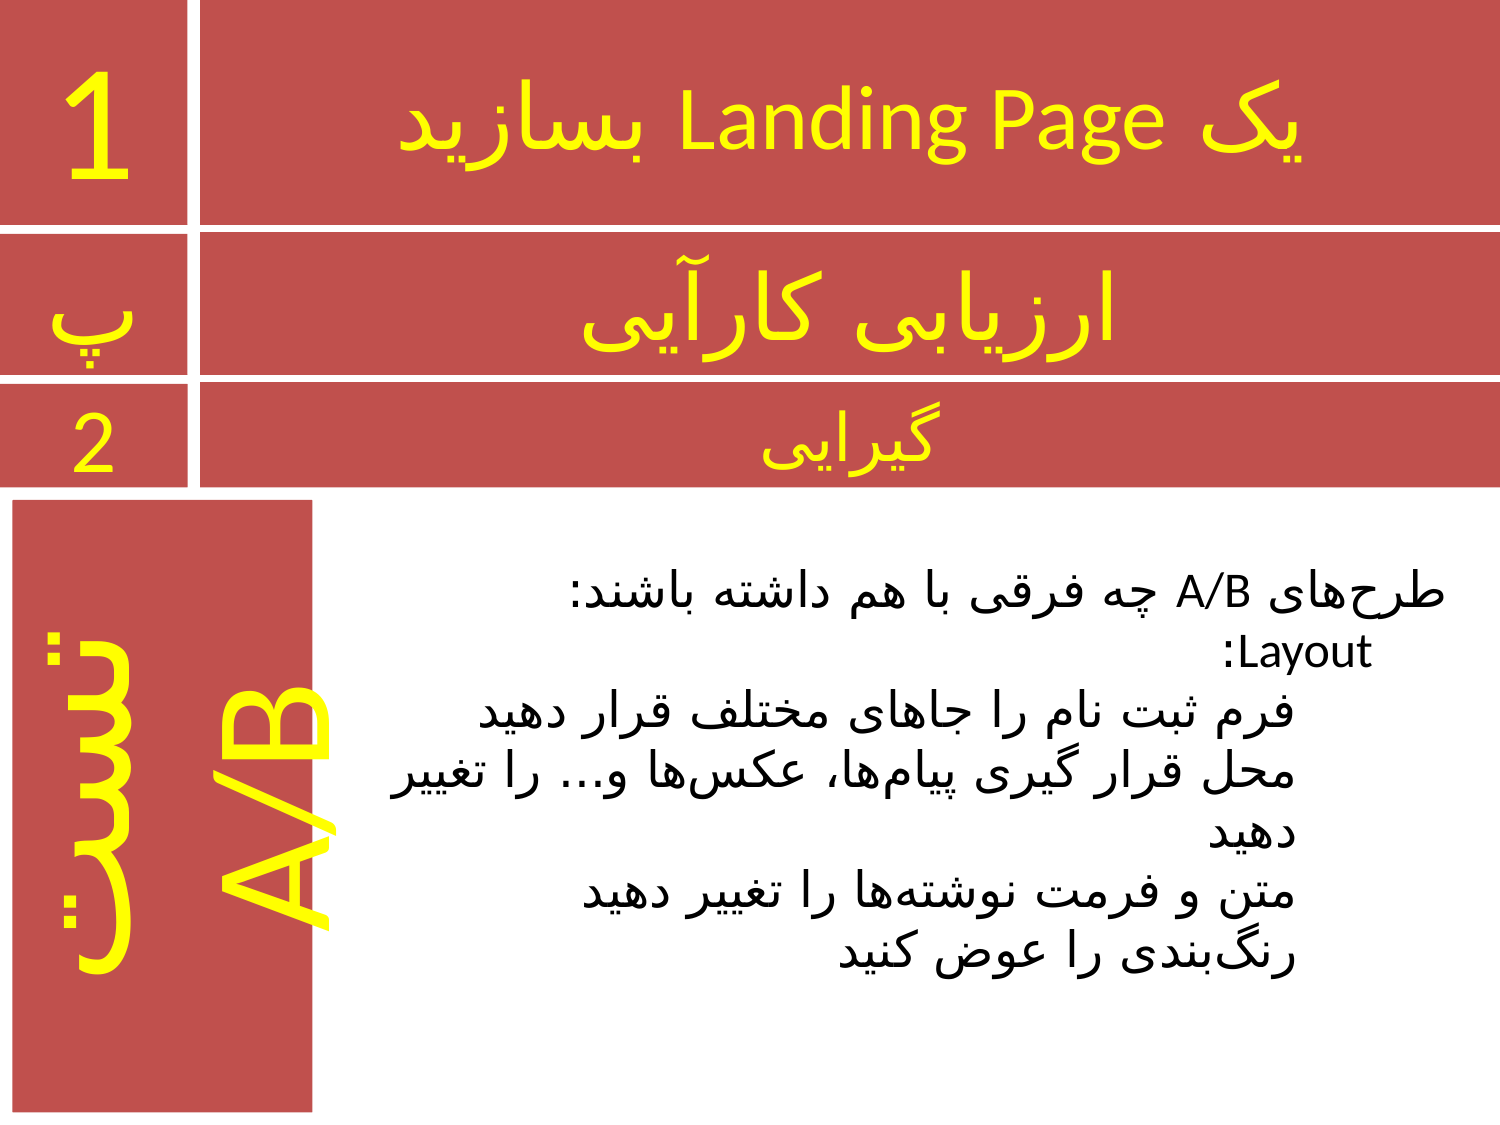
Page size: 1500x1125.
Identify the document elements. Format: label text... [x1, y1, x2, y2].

text_box گیرایی [200, 382, 1500, 488]
text_box طرح‌های A/B چه فرقی با هم داشته باشند: Layout: فرم ثبت نام را جاهای مختلف قرار دهید محل قرار گیری پیام‌ها، عکس‌ها و... را تغییر دهید متن و فرمت نوشته‌ها را تغییر دهید رنگ‌بندی را عوض کنید [349, 549, 1463, 985]
text_box پ [0, 231, 190, 378]
text_box ارزیابی کارآیی [200, 232, 1500, 375]
title یک Landing Page بسازید [200, 0, 1500, 225]
text_box تست A/B [10, 497, 315, 1115]
text_box 1 [0, 0, 190, 228]
text_box 2 [0, 381, 190, 490]
